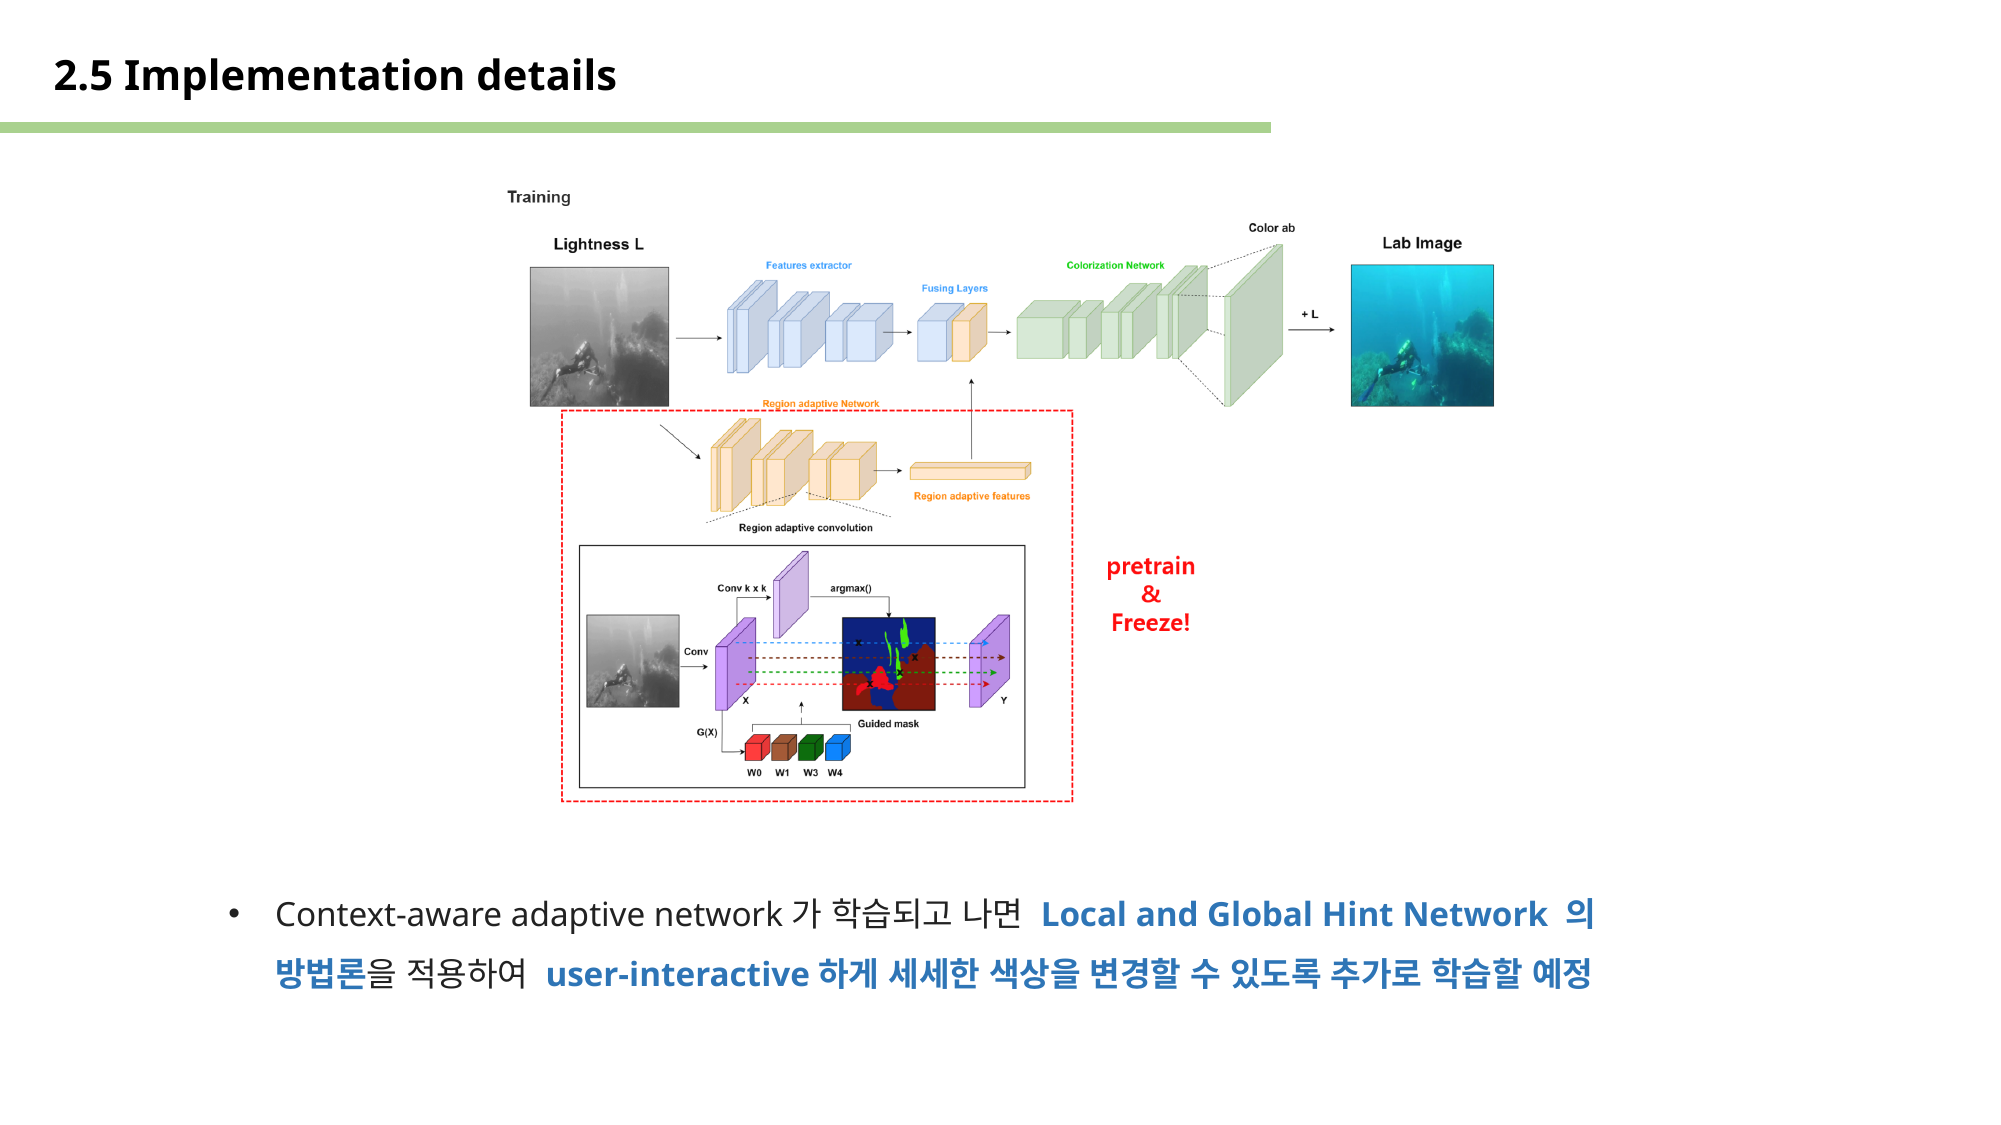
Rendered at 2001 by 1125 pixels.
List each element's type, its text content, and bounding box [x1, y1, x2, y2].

text_box 2.5 Implementation details [38, 16, 1462, 107]
picture [497, 182, 1503, 826]
text_box Context-aware adaptive network가 학습되고 나면 Local and Global Hint Network 의 방법론을 적용하여 user-interactive하게 세세한 색상을 변경할 수 있도록 추가로 학습할 예정 [138, 866, 1722, 1001]
